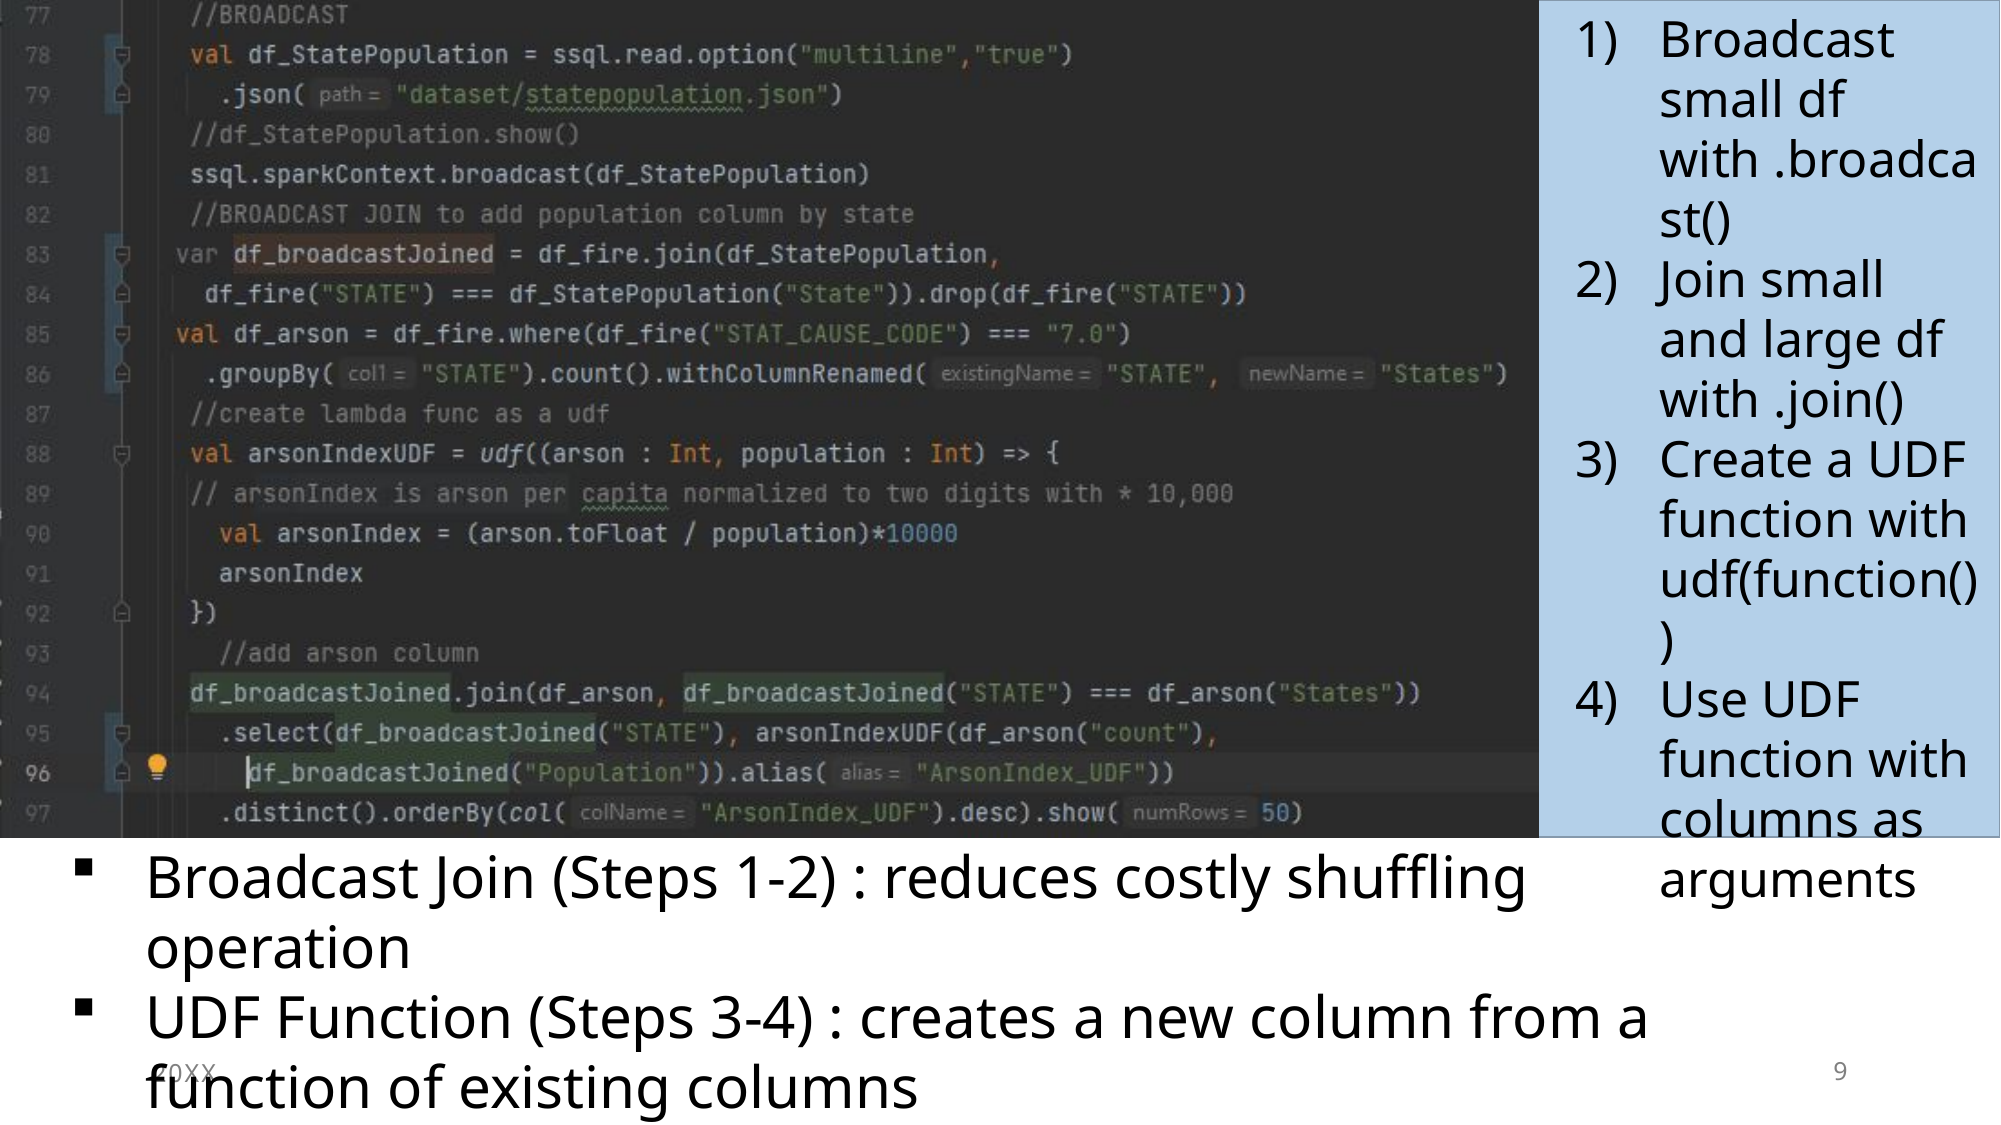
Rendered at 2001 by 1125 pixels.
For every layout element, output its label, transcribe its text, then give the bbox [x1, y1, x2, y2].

text_box Broadcast small df with .broadcast() Join small and large df with .join() Create a UDF function with udf(function()) Use UDF function with columns as arguments [1485, 0, 2000, 1035]
text_box Broadcast Join (Steps 1-2) : reduces costly shuffling operation UDF Function (Steps 3-4) : creates a new column from a function of existing columns [0, 845, 1745, 1125]
text_box <number> [1745, 1042, 1863, 1103]
picture [0, 0, 1539, 839]
